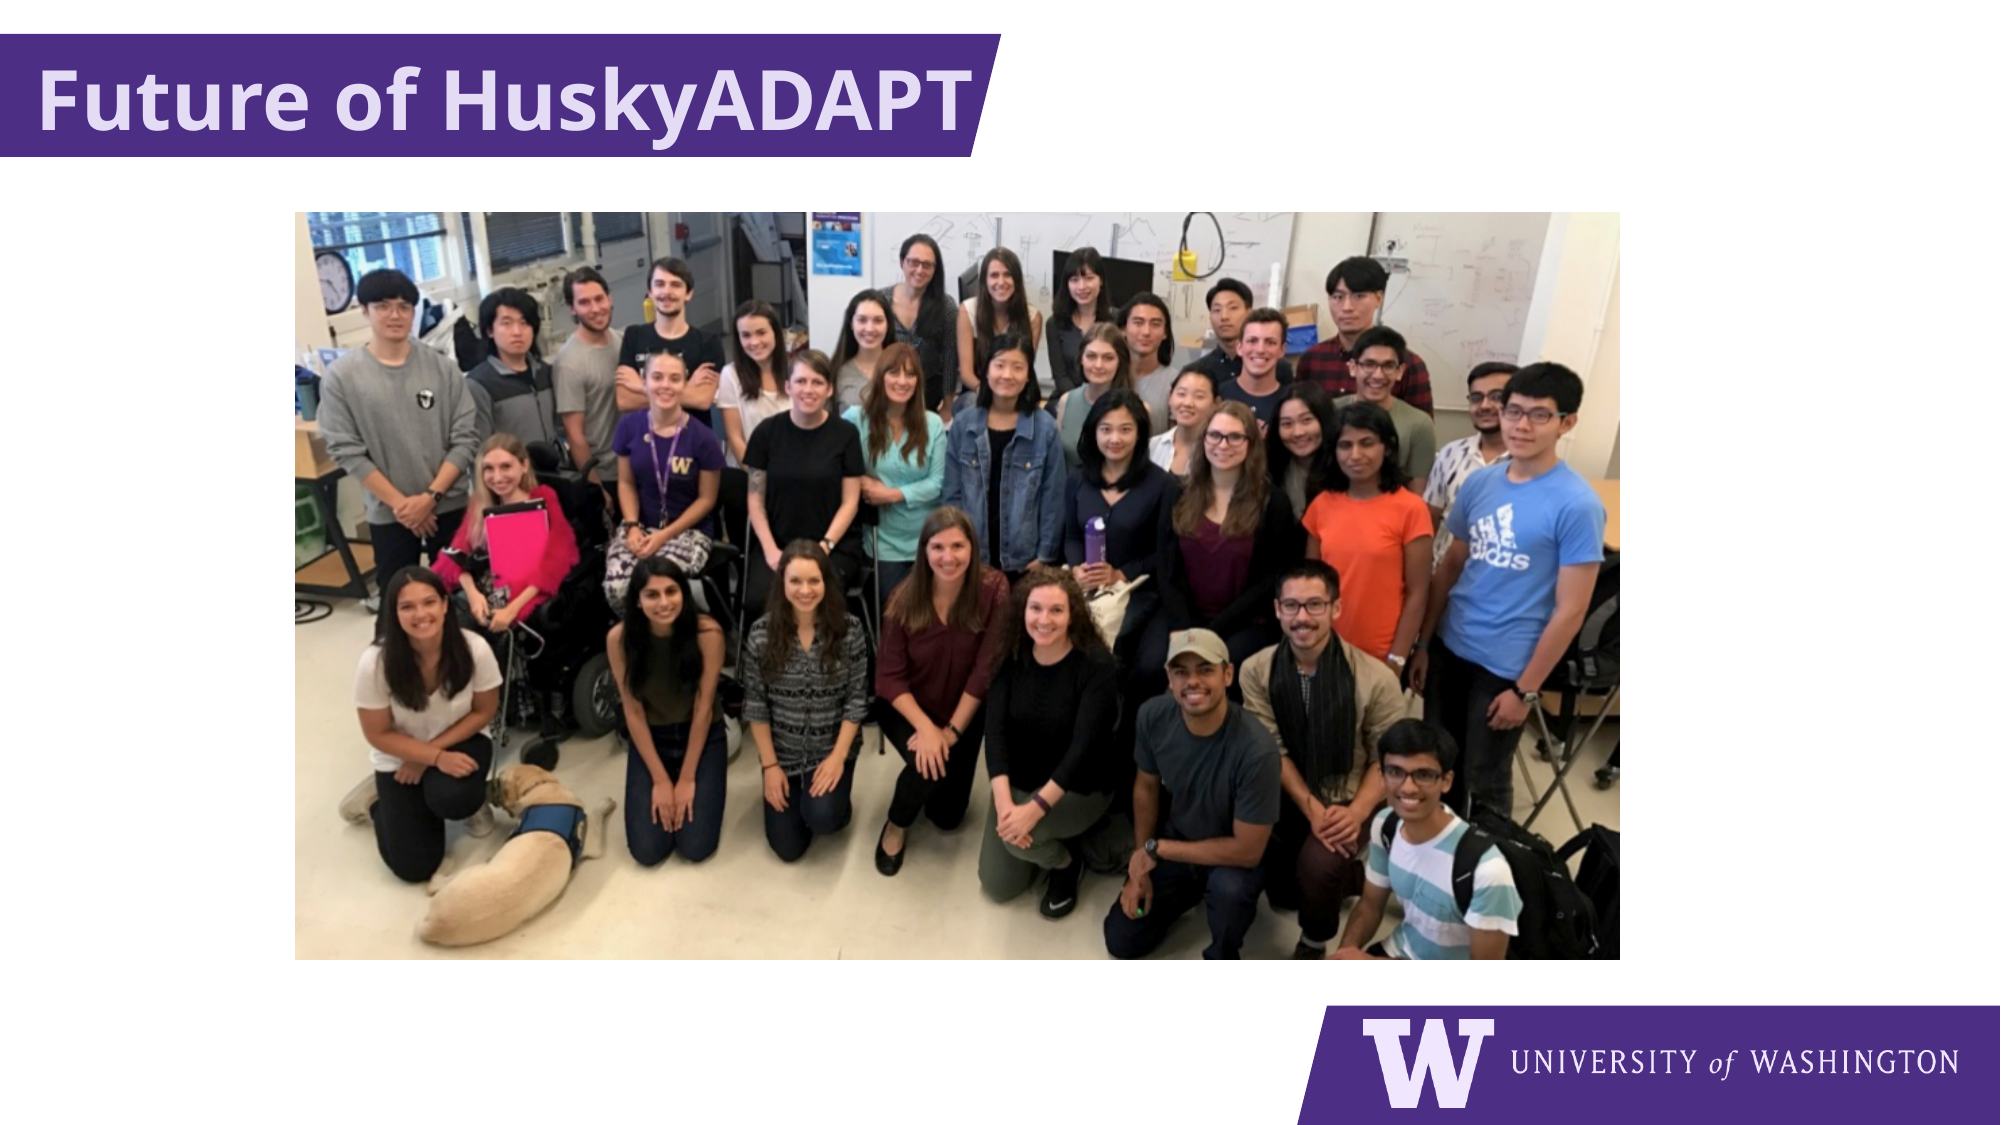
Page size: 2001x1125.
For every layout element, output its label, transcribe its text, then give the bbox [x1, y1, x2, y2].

text_box Future of HuskyADAPT [20, 39, 1000, 155]
text_box [0, 33, 1002, 157]
picture [295, 212, 1620, 960]
picture [1363, 1019, 1960, 1108]
text_box [1297, 1005, 2000, 1125]
